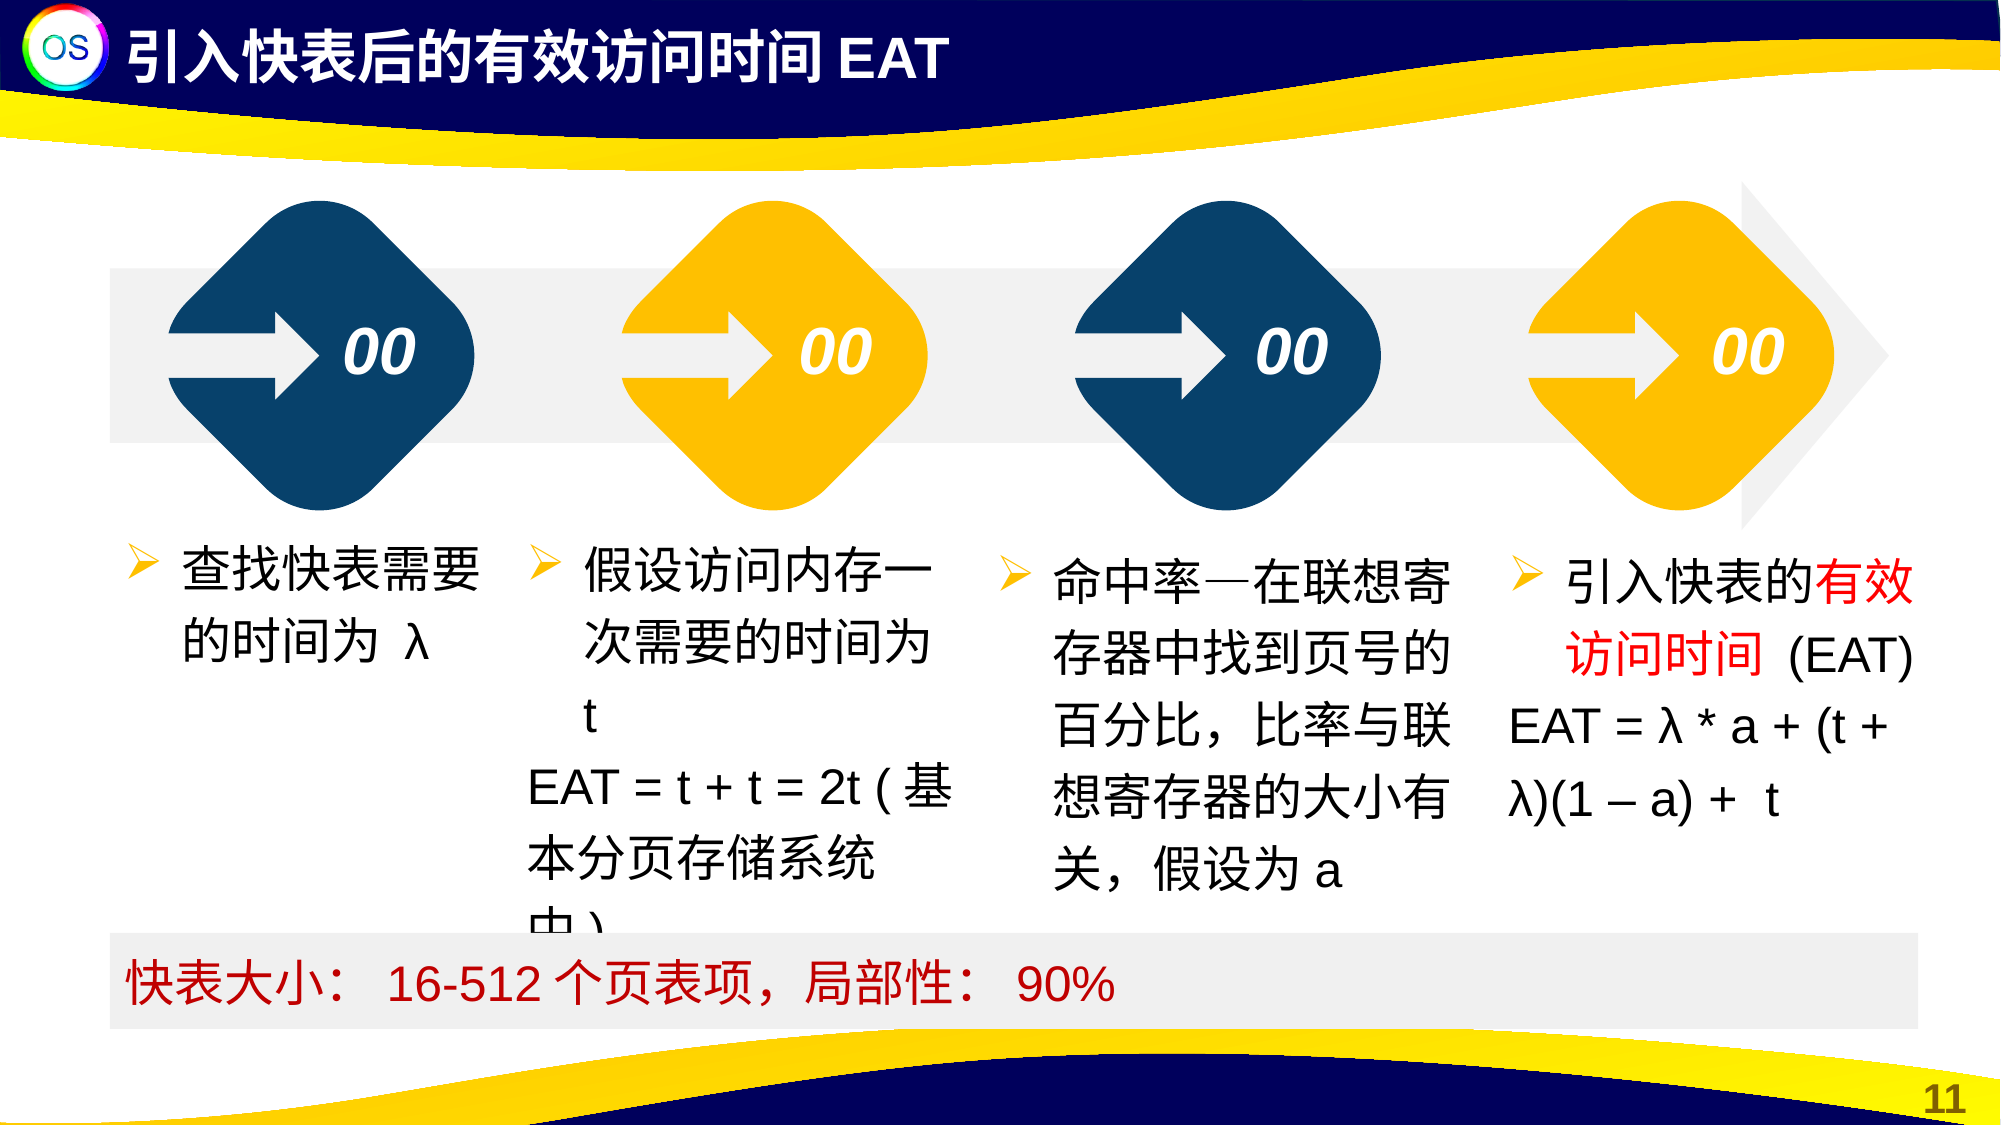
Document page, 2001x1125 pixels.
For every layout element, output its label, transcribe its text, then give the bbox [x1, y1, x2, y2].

text_box 快表大小：16-512个页表项，局部性：90% [109, 932, 1919, 1029]
text_box 引入快表后的有效访问时间EAT [109, 12, 1263, 98]
picture [22, 3, 109, 91]
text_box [109, 181, 1934, 892]
